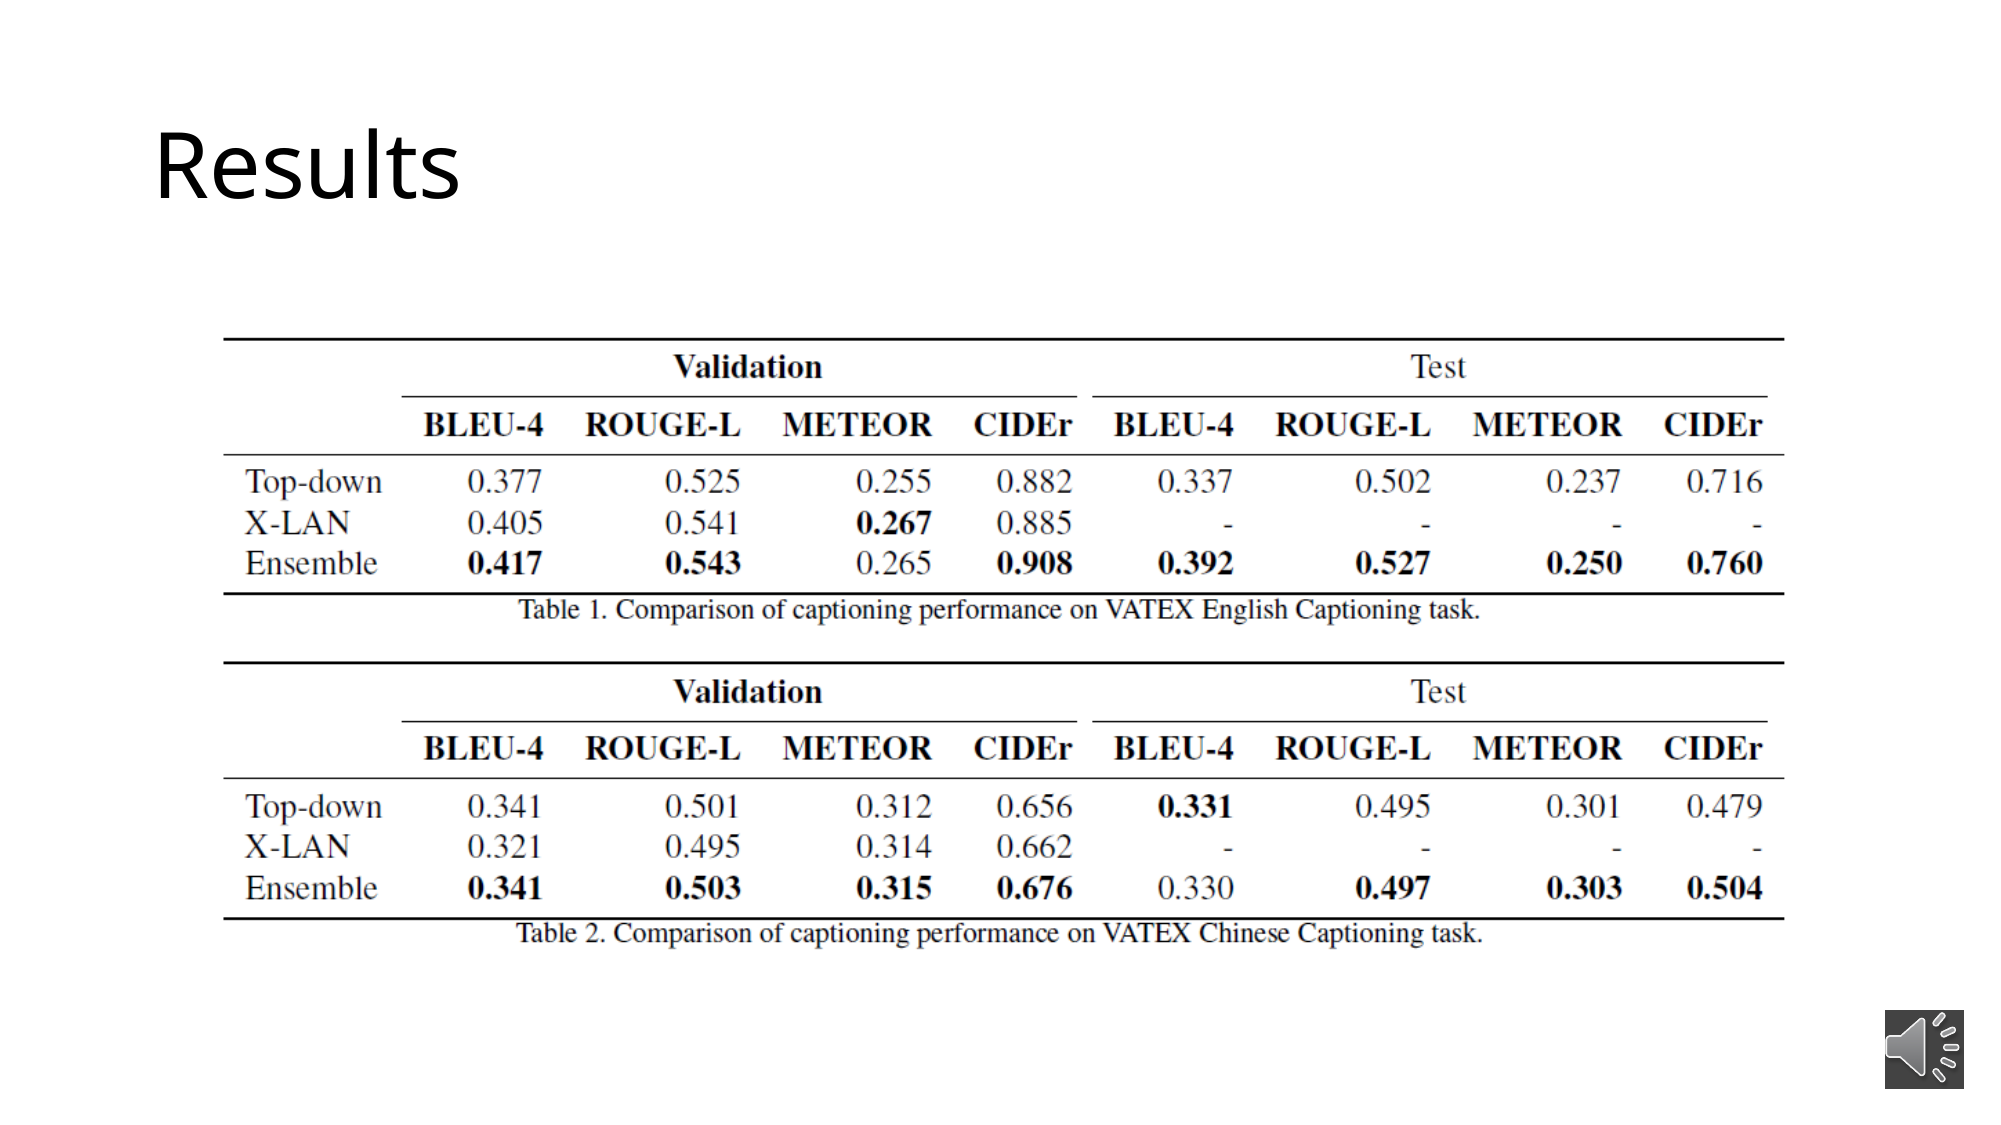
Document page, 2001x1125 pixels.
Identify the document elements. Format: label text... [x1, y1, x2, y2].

title Results [137, 59, 1863, 278]
picture [185, 298, 1837, 970]
picture [1884, 1009, 1965, 1090]
